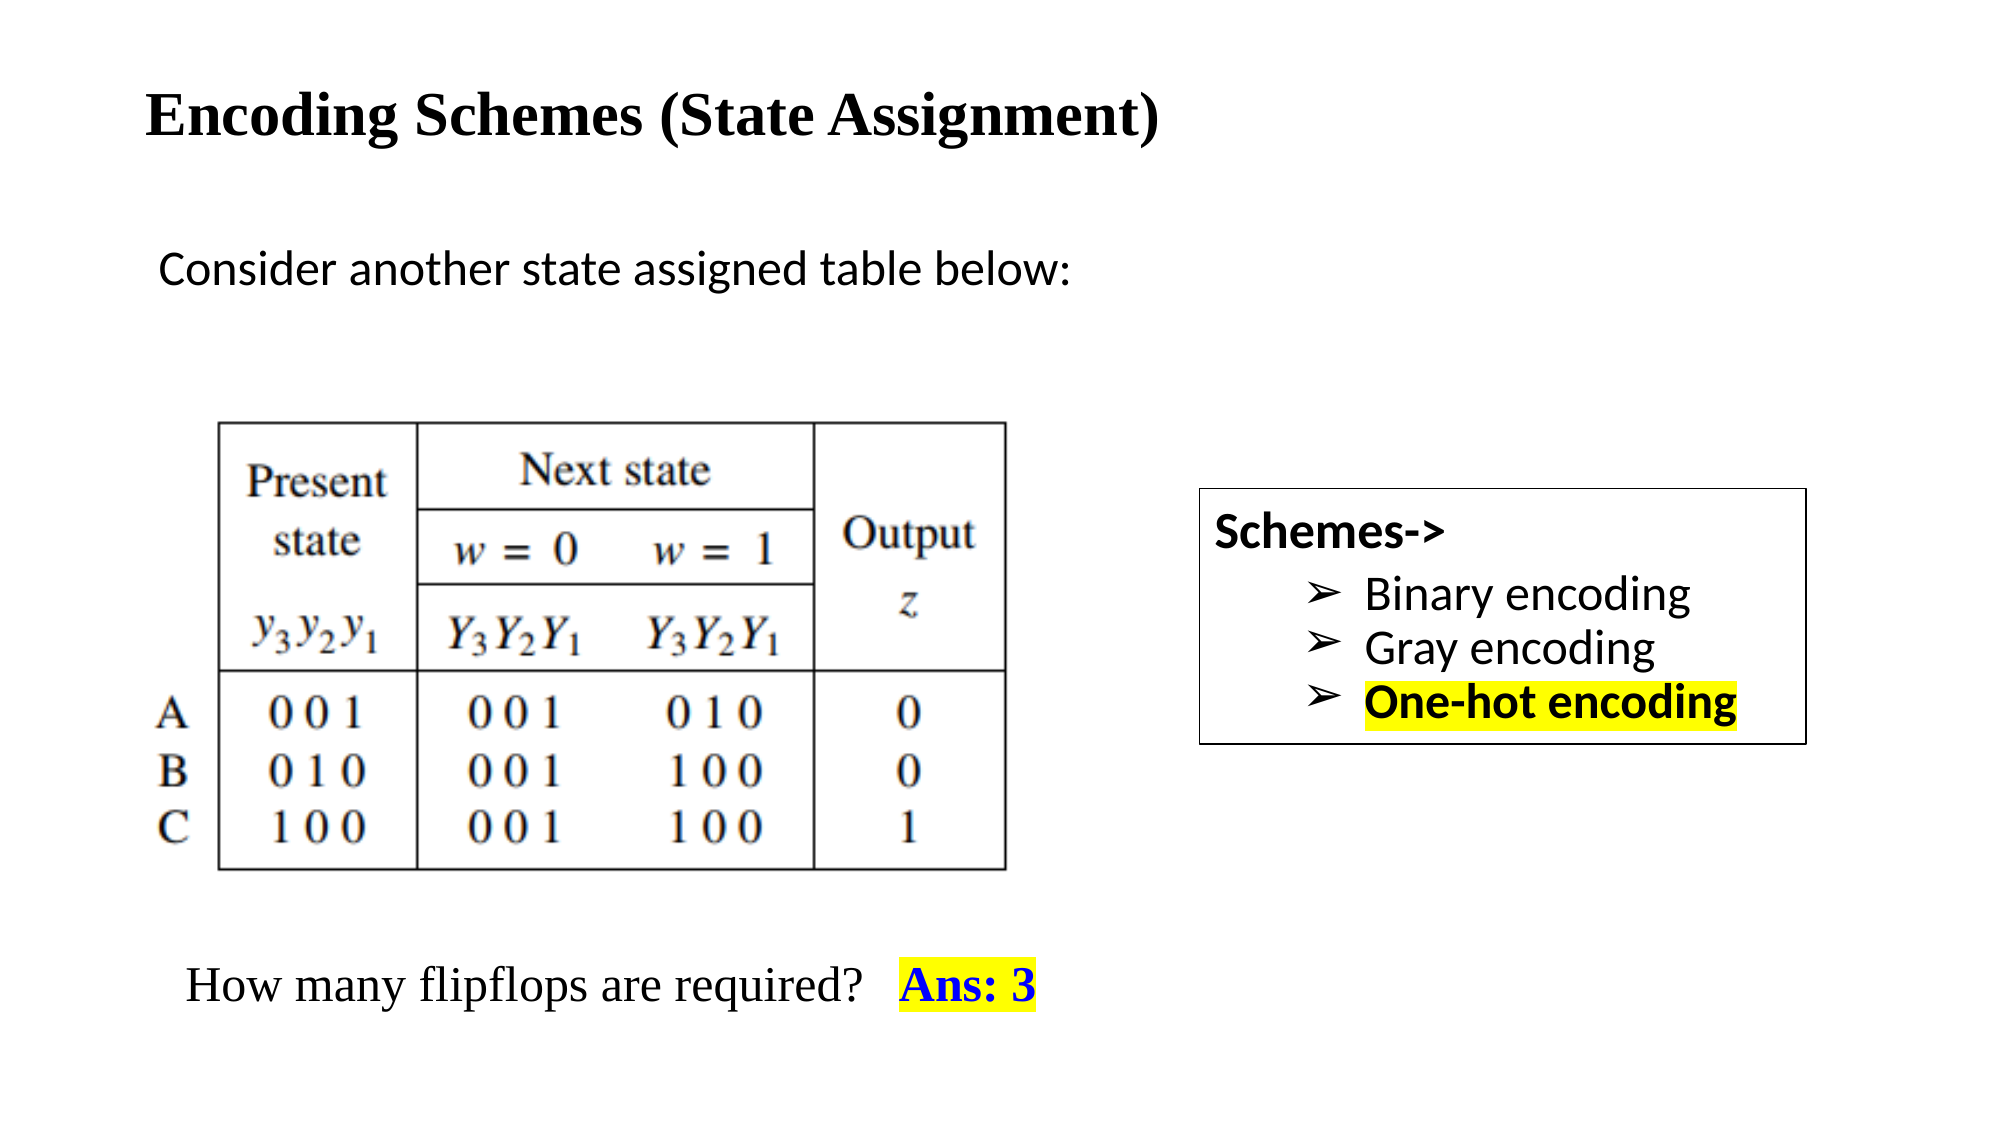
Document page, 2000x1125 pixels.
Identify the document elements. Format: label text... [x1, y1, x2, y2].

text_box Consider another state assigned table below: [143, 220, 1112, 311]
text_box Ans: 3 [884, 936, 1081, 1027]
text_box Encoding Schemes (State Assignment) [143, 70, 1884, 148]
text_box How many flipflops are required? [170, 936, 884, 1027]
text_box Schemes-> Binary encoding Gray encoding One-hot encoding [1199, 488, 1807, 745]
picture [62, 371, 1138, 918]
